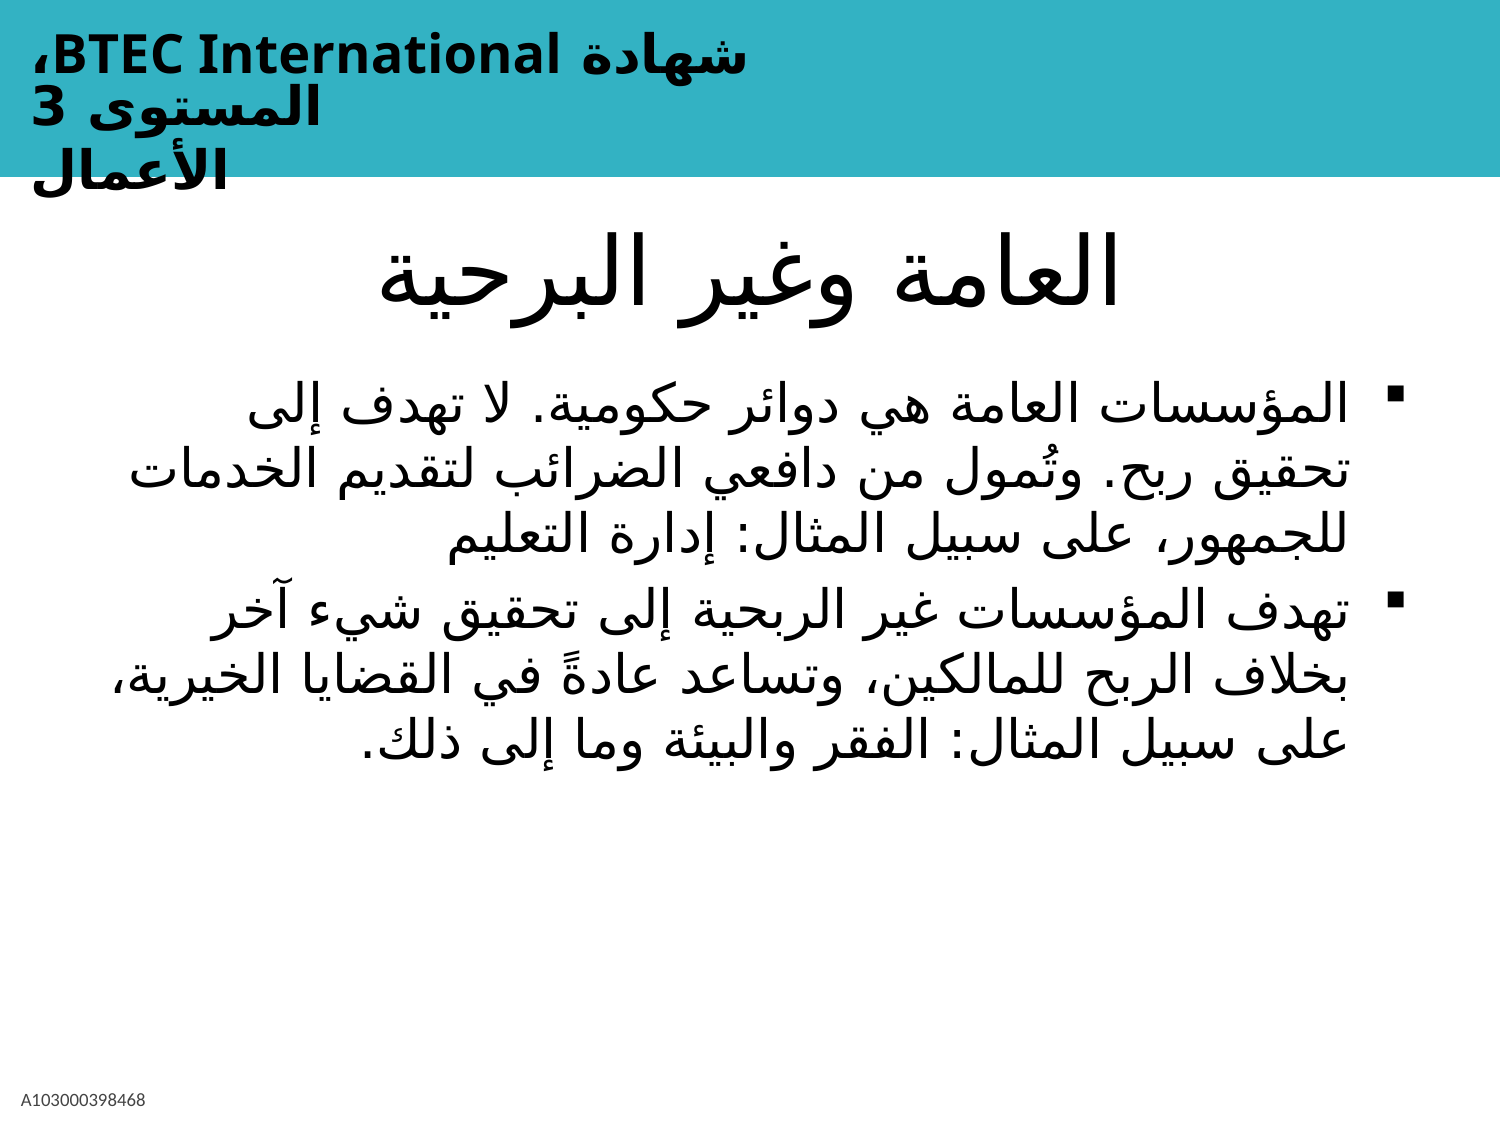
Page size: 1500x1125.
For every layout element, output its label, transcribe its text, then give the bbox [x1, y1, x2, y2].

title العامة وغير البرحية [75, 196, 1425, 338]
list المؤسسات العامة هي دوائر حكومية. لا تهدف إلى تحقيق ربح. وتُمول من دافعي الضرائب لتقديم الخدمات للجمهور، على سبيل المثال: إدارة التعليم تهدف المؤسسات غير الربحية إلى تحقيق شيء آخر بخلاف الربح للمالكين، وتساعد عادةً في القضايا الخيرية، على سبيل المثال: الفقر والبيئة وما إلى ذلك. [76, 360, 1424, 997]
picture [0, 0, 1500, 177]
text_box A103000398468 [5, 1083, 183, 1119]
